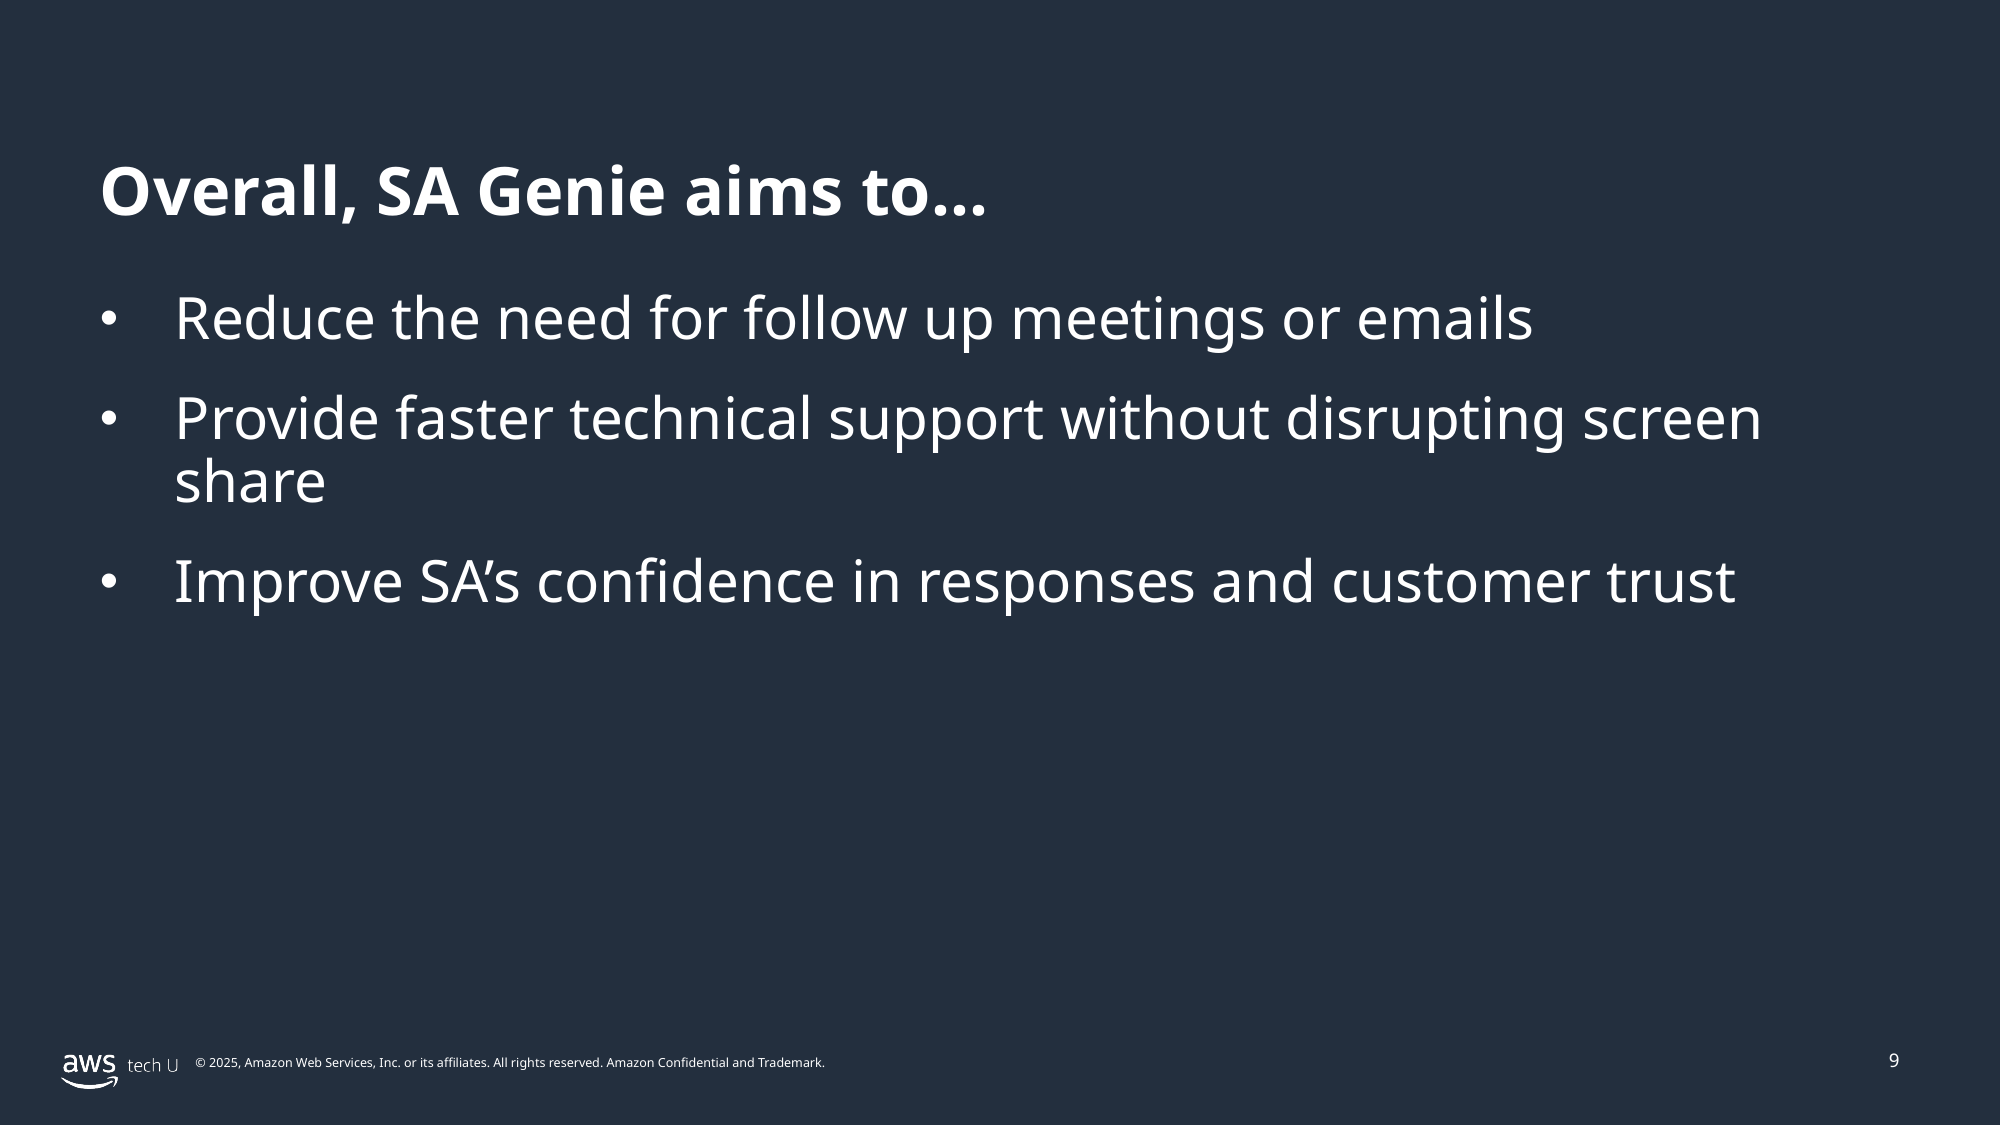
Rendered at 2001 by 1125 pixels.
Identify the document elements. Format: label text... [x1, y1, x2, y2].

slide_number 9 [1464, 1031, 1915, 1092]
picture [60, 1054, 178, 1089]
title Overall, SA Genie aims to… [99, 149, 1900, 238]
list Reduce the need for follow up meetings or emails Provide faster technical support without disrupting screen share Improve SA’s confidence in responses and customer trust [99, 281, 1900, 563]
